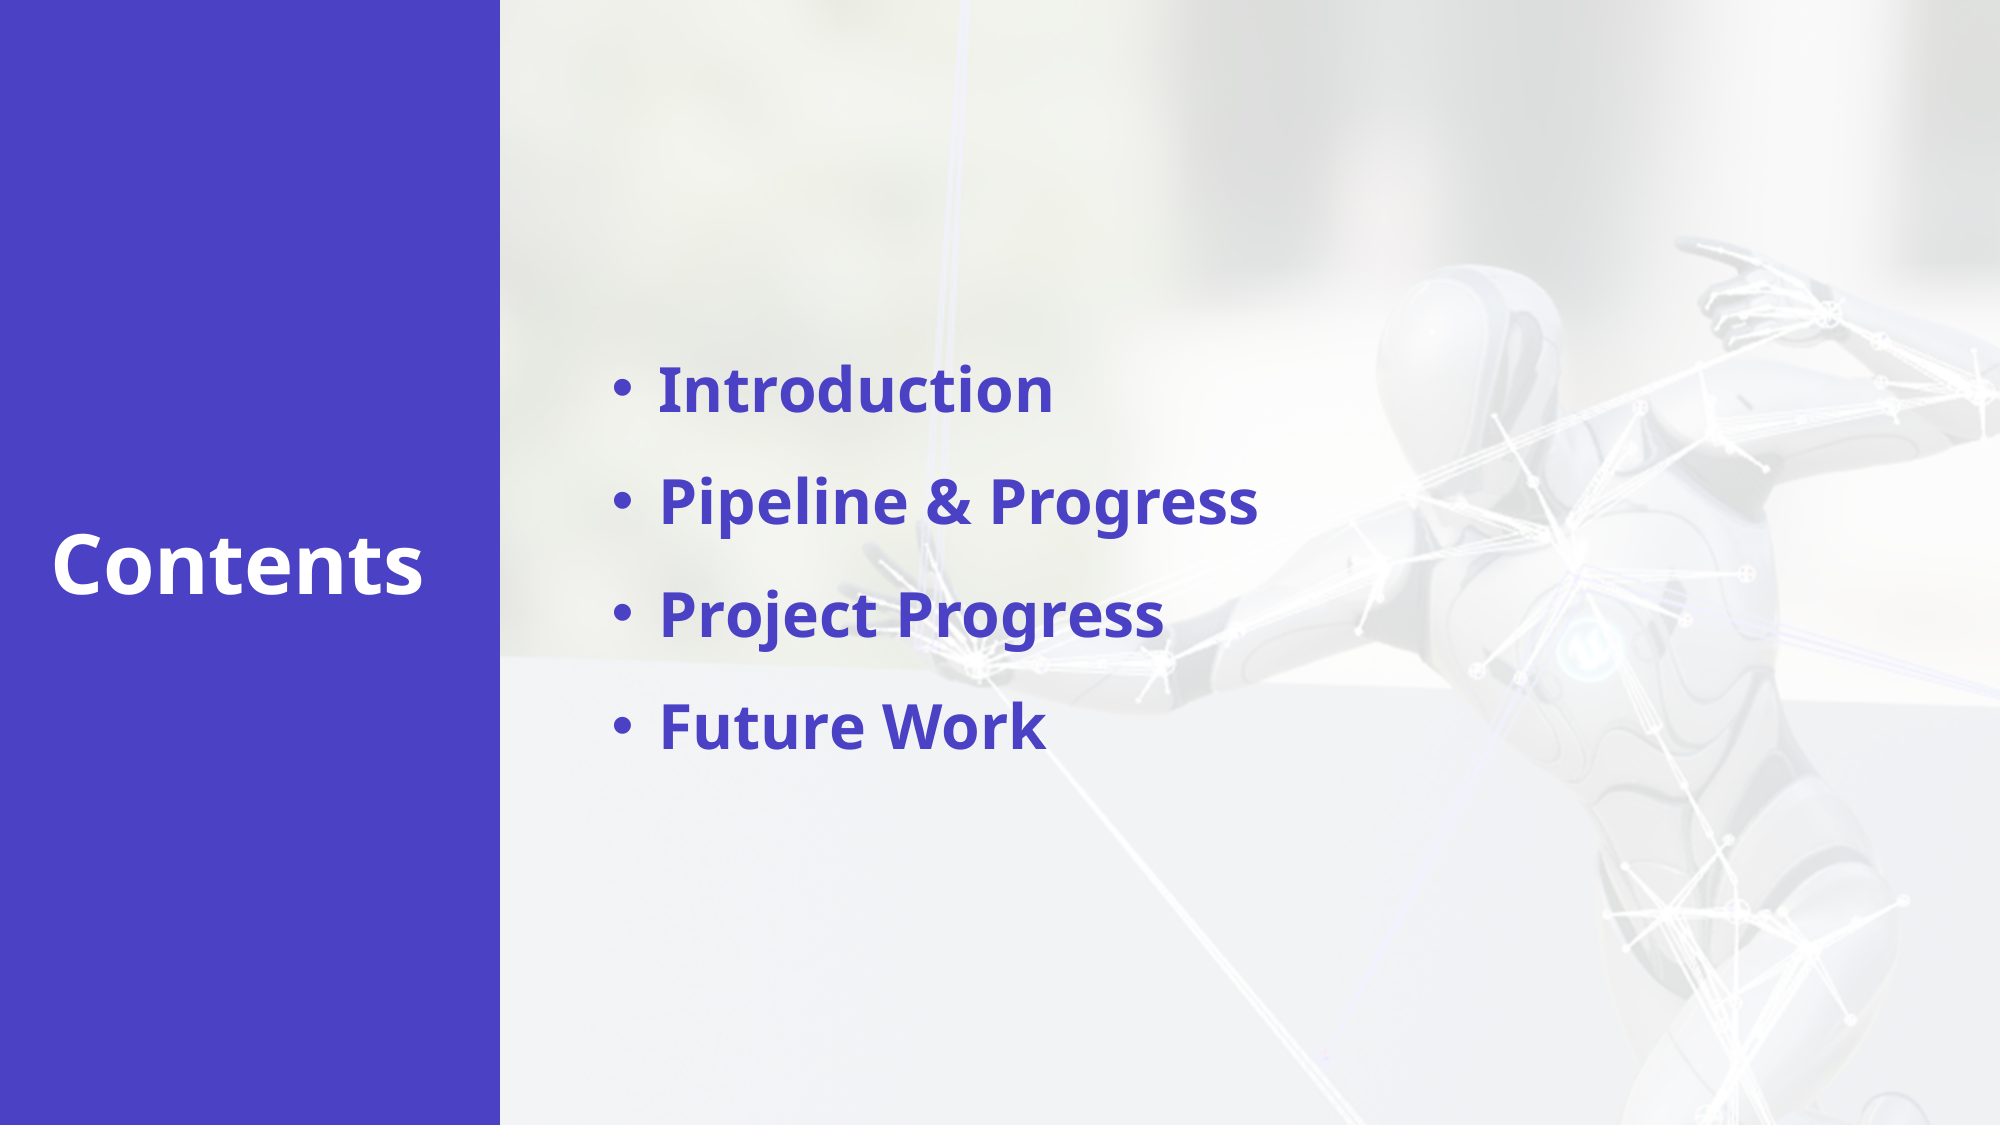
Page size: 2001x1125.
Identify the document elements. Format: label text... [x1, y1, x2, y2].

text_box Introduction Pipeline & Progress Project Progress Future Work [596, 304, 1895, 815]
text_box Contents [35, 440, 482, 684]
